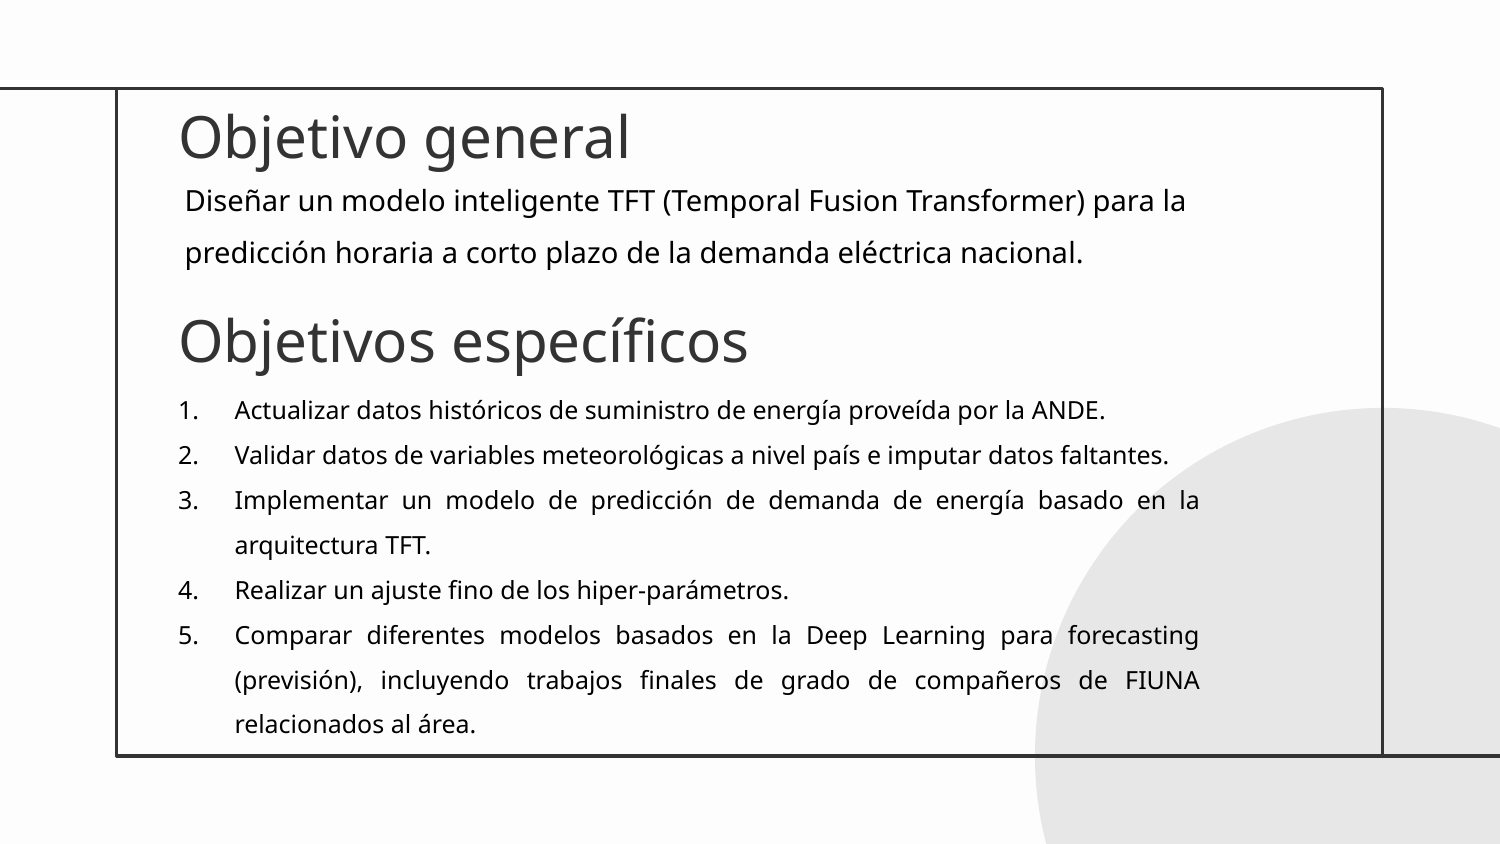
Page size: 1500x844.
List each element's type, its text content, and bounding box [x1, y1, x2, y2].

text_box Objetivo general [163, 82, 681, 177]
text_box Diseñar un modelo inteligente TFT (Temporal Fusion Transformer) para la predicción horaria a corto plazo de la demanda eléctrica nacional. [169, 157, 1285, 277]
text_box Objetivos específicos [163, 287, 798, 372]
text_box Actualizar datos históricos de suministro de energía proveída por la ANDE. Validar datos de variables meteorológicas a nivel país e imputar datos faltantes. Implementar un modelo de predicción de demanda de energía basado en la arquitectura TFT. Realizar un ajuste fino de los hiper-parámetros. Comparar diferentes modelos basados en la Deep Learning para forecasting (previsión), incluyendo trabajos finales de grado de compañeros de FIUNA relacionados al área. [163, 372, 1217, 747]
